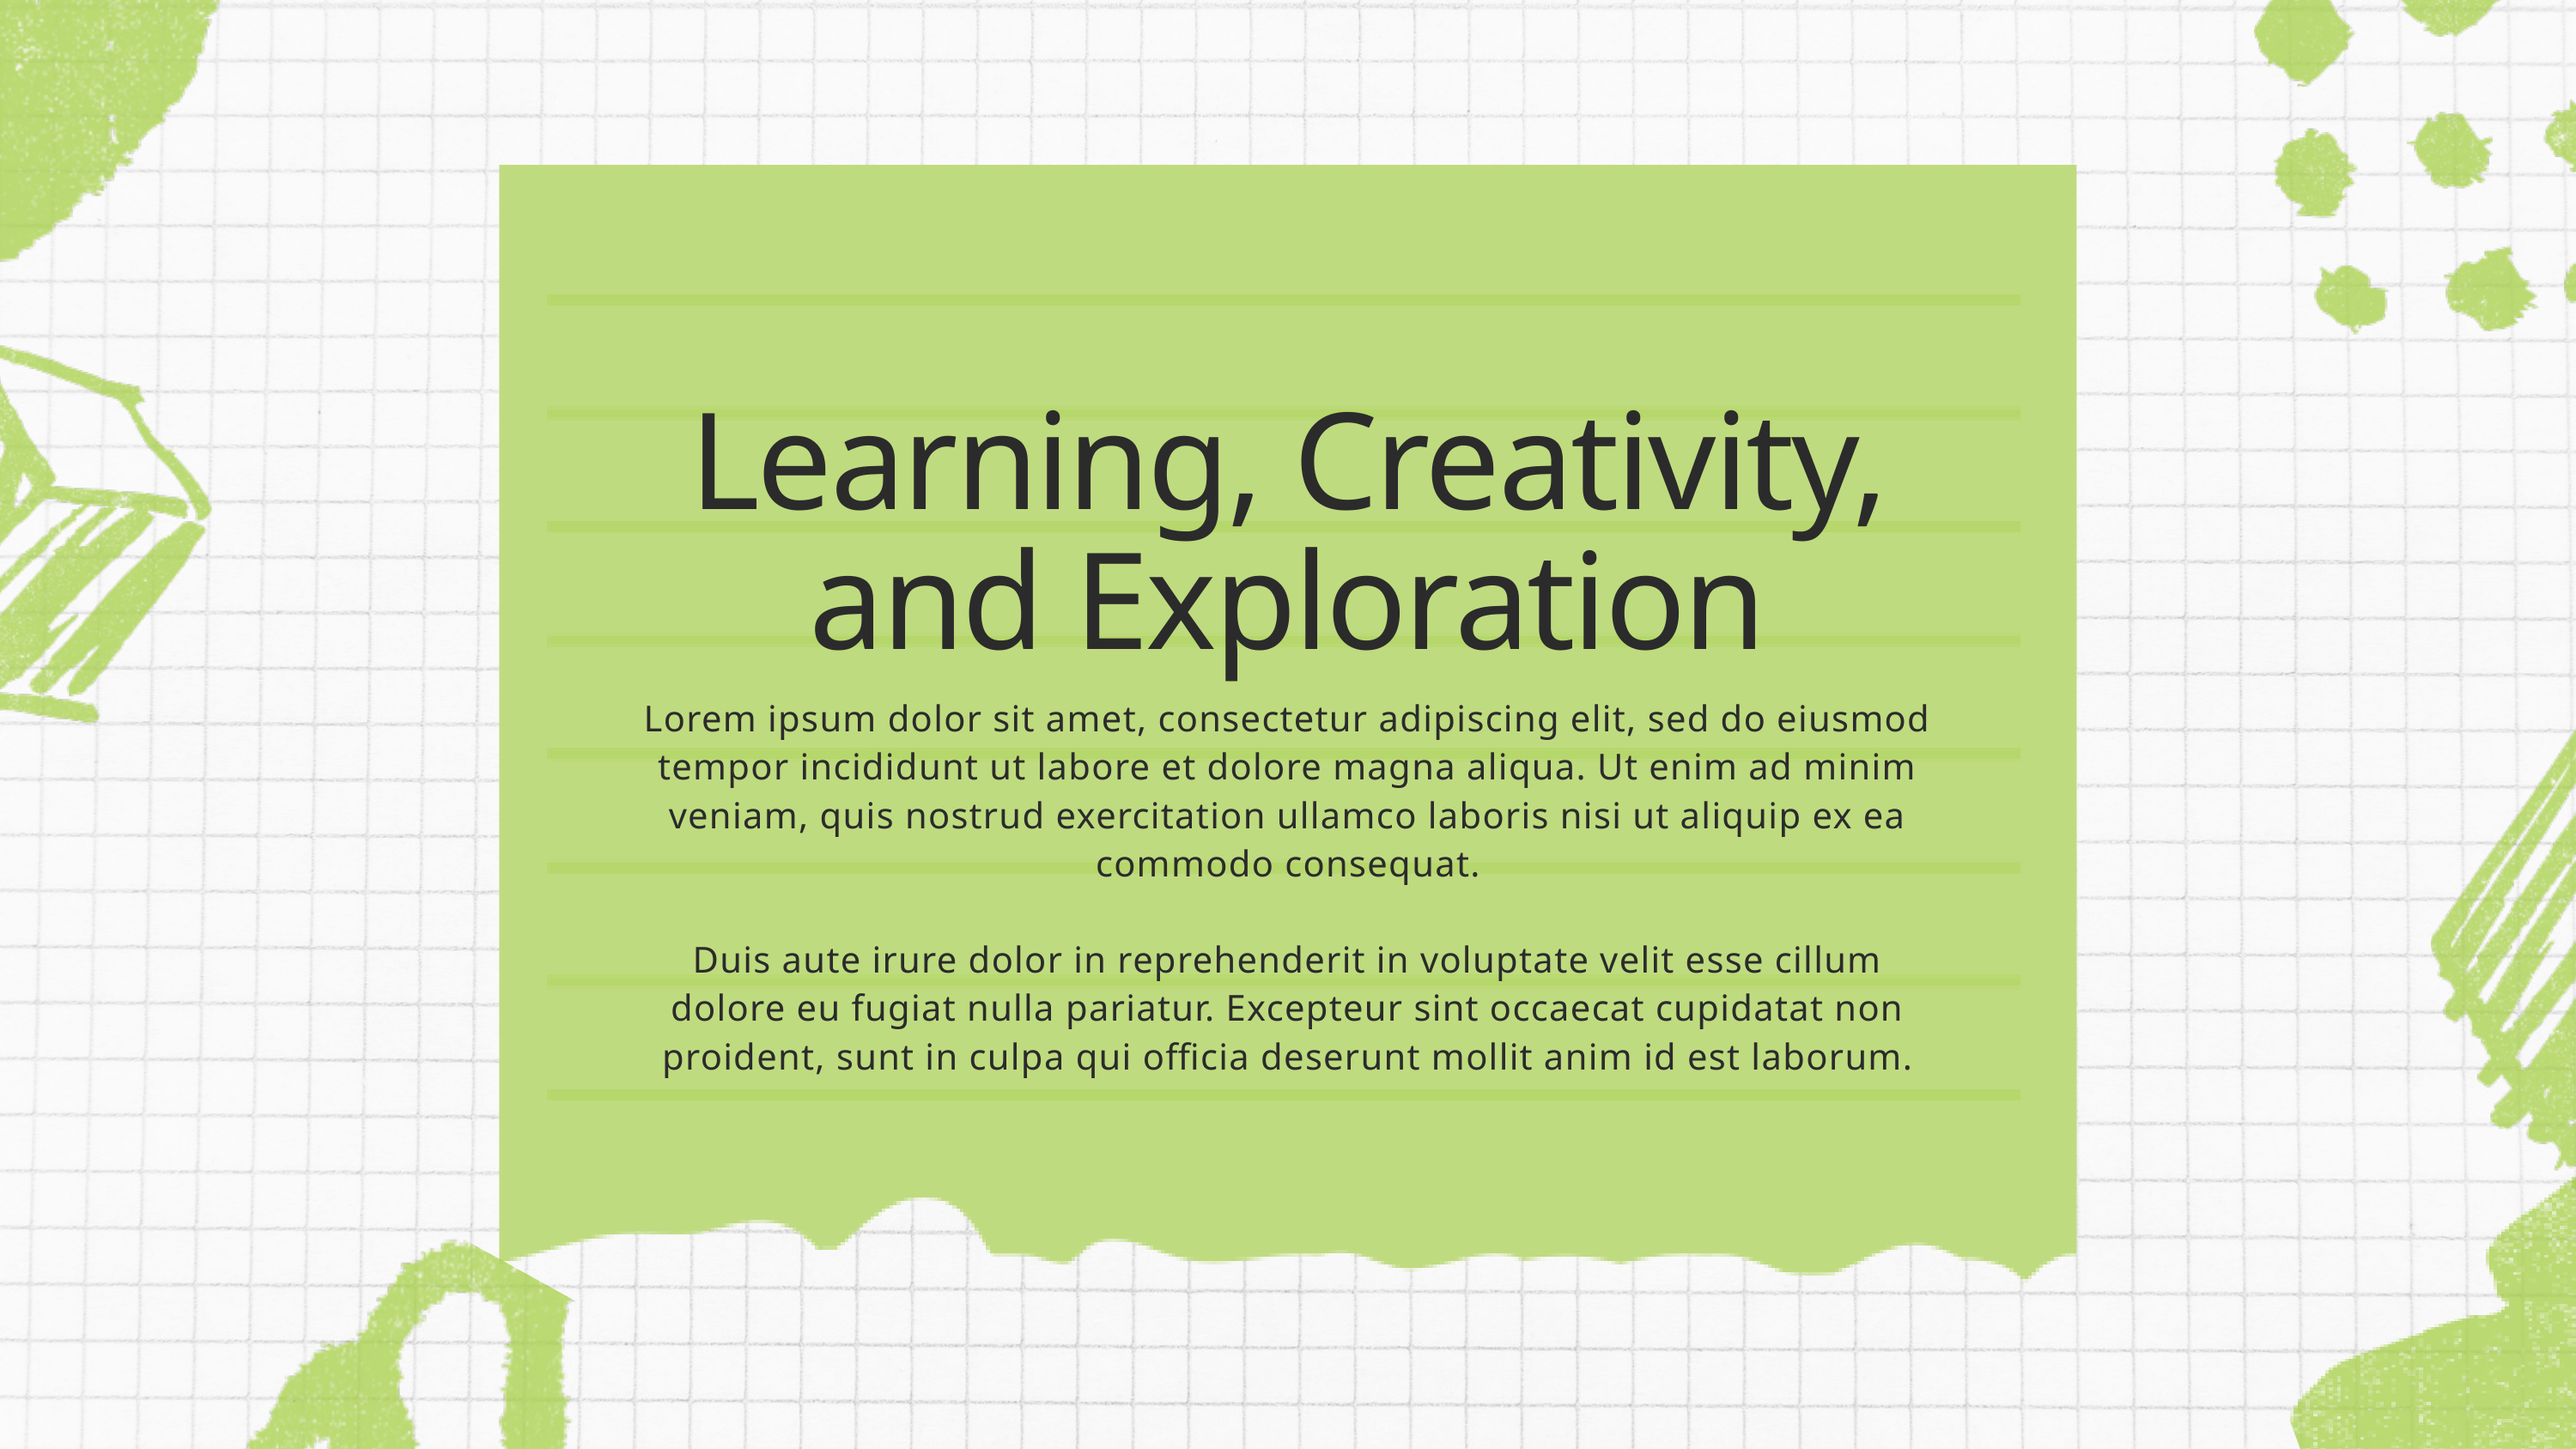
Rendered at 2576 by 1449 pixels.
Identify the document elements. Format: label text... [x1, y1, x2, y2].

text_box [499, 165, 2077, 1283]
text_box Learning, Creativity, and Exploration [653, 397, 1923, 676]
text_box [0, 334, 212, 724]
text_box Lorem ipsum dolor sit amet, consectetur adipiscing elit, sed do eiusmod tempor incididunt ut labore et dolore magna aliqua. Ut enim ad minim veniam, quis nostrud exercitation ullamco laboris nisi ut aliquip ex ea commodo consequat. Duis aute irure dolor in reprehenderit in voluptate velit esse cillum dolore eu fugiat nulla pariatur. Excepteur sint occaecat cupidatat non proident, sunt in culpa qui officia deserunt mollit anim id est laborum. [640, 690, 1936, 1077]
text_box [114, 1140, 748, 1449]
text_box [2254, 0, 2576, 336]
text_box [2431, 669, 2576, 1195]
text_box [0, 0, 396, 267]
text_box [2232, 1190, 2576, 1449]
text_box [0, 0, 2576, 1449]
